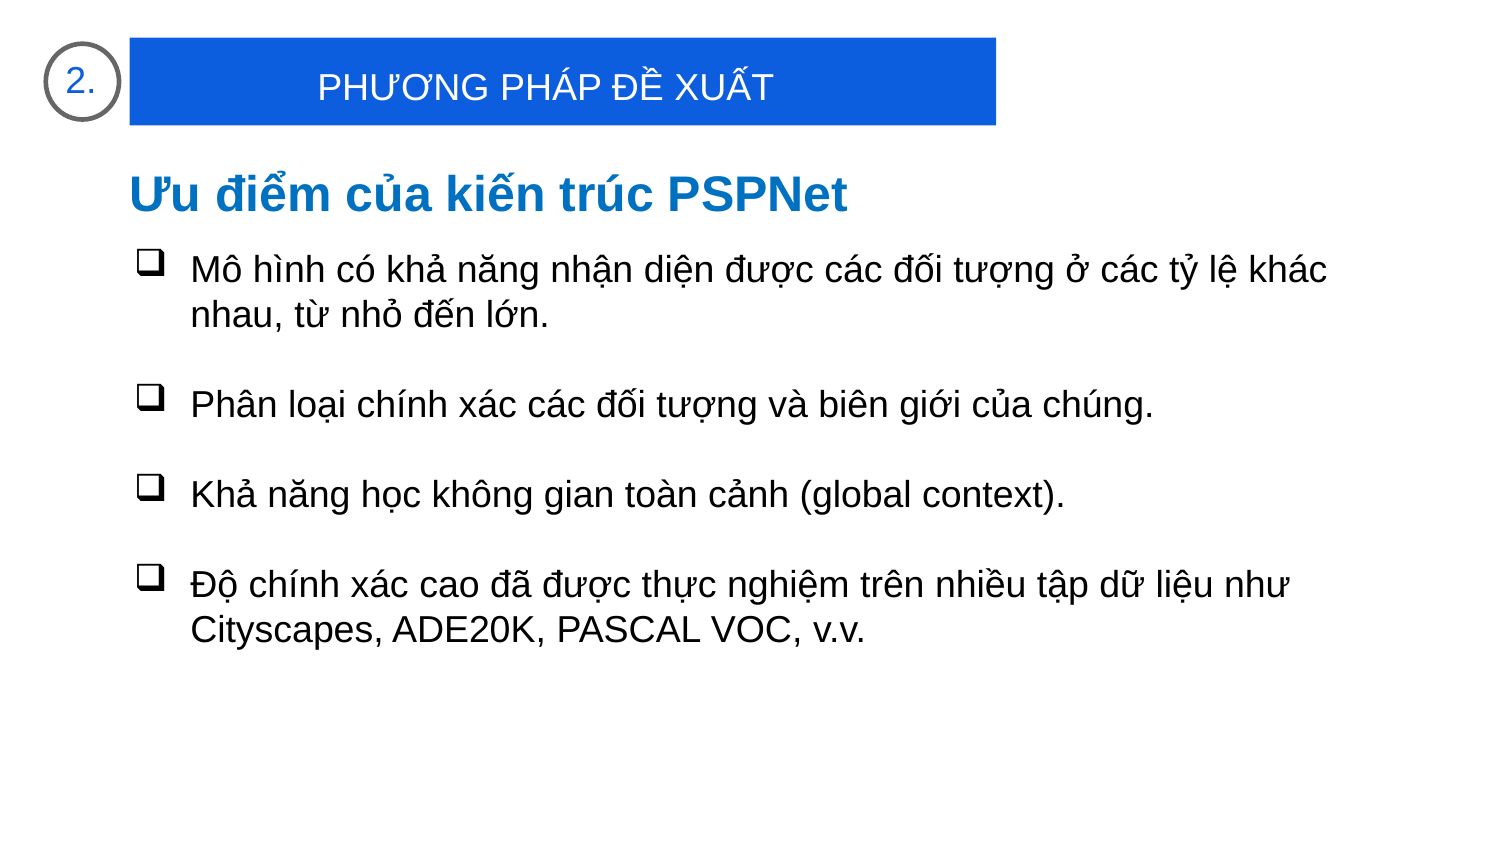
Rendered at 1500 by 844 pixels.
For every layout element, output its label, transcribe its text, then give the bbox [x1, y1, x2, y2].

text_box Mô hình có khả năng nhận diện được các đối tượng ở các tỷ lệ khác nhau, từ nhỏ đến lớn. Phân loại chính xác các đối tượng và biên giới của chúng. Khả năng học không gian toàn cảnh (global context). Độ chính xác cao đã được thực nghiệm trên nhiều tập dữ liệu như Cityscapes, ADE20K, PASCAL VOC, v.v. [119, 237, 1435, 703]
text_box Ưu điểm của kiến trúc PSPNet [13, 135, 965, 229]
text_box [0, 37, 997, 126]
